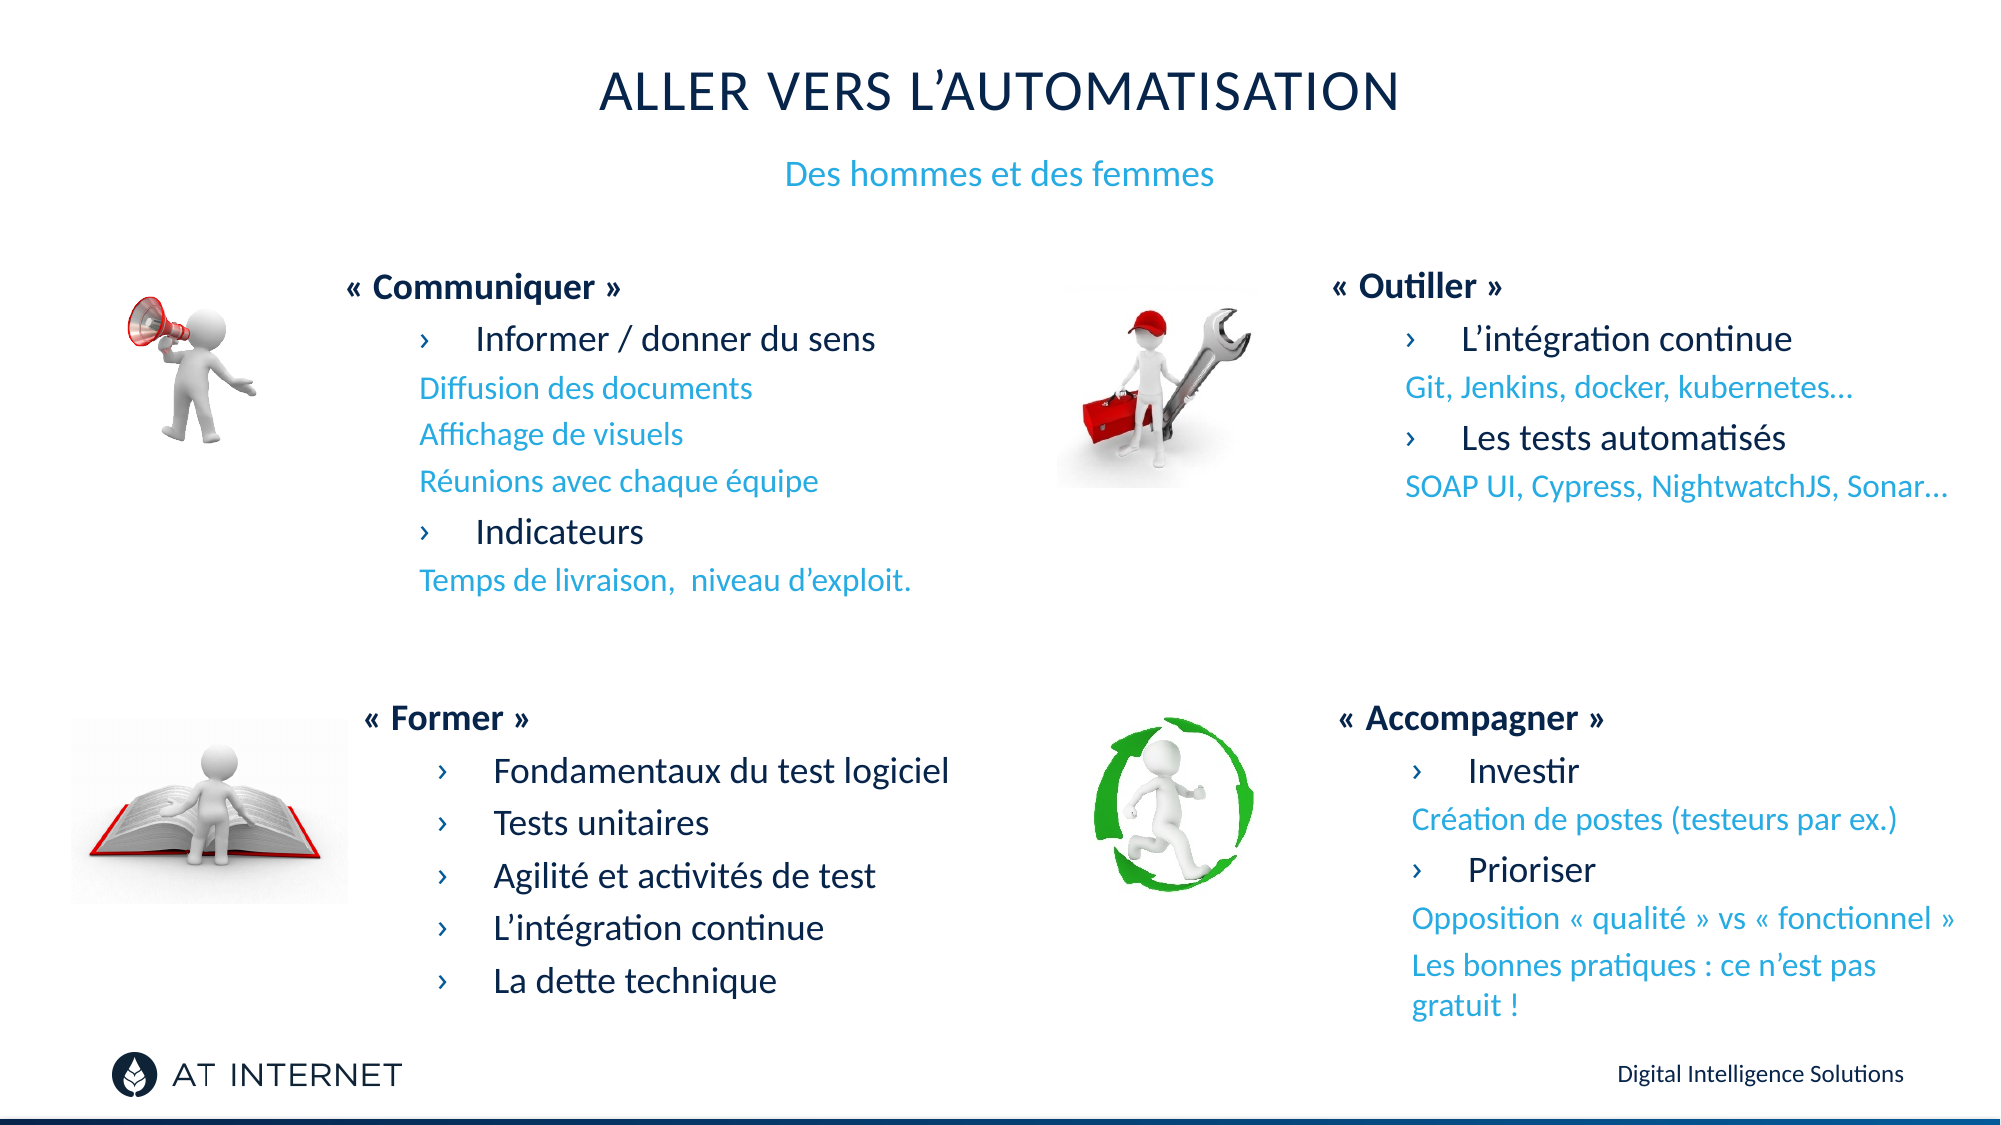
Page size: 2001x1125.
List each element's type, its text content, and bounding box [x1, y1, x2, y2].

text_box « Accompagner » Investir Création de postes (testeurs par ex.) Prioriser Opposition « qualité » vs « fonctionnel » Les bonnes pratiques : ce n’est pas gratuit ! [1322, 685, 1983, 1031]
picture [99, 286, 284, 471]
picture [1074, 710, 1276, 913]
text_box « Former » Fondamentaux du test logiciel Tests unitaires Agilité et activités de test L’intégration continue La dette technique [347, 685, 983, 1009]
picture [71, 719, 348, 904]
text_box « Outiller » L’intégration continue Git, Jenkins, docker, kubernetes… Les tests automatisés SOAP UI, Cypress, NightwatchJS, Sonar… [1315, 253, 1977, 512]
picture [1057, 286, 1259, 488]
subtitle Des hommes et des femmes [99, 146, 1900, 267]
text_box « Communiquer » Informer / donner du sens Diffusion des documents Affichage de visuels Réunions avec chaque équipe Indicateurs Temps de livraison, niveau d’exploit. [329, 254, 1000, 606]
picture [108, 1039, 405, 1109]
title ALLER VERS L’AUTOMATISATION [99, 45, 1900, 143]
